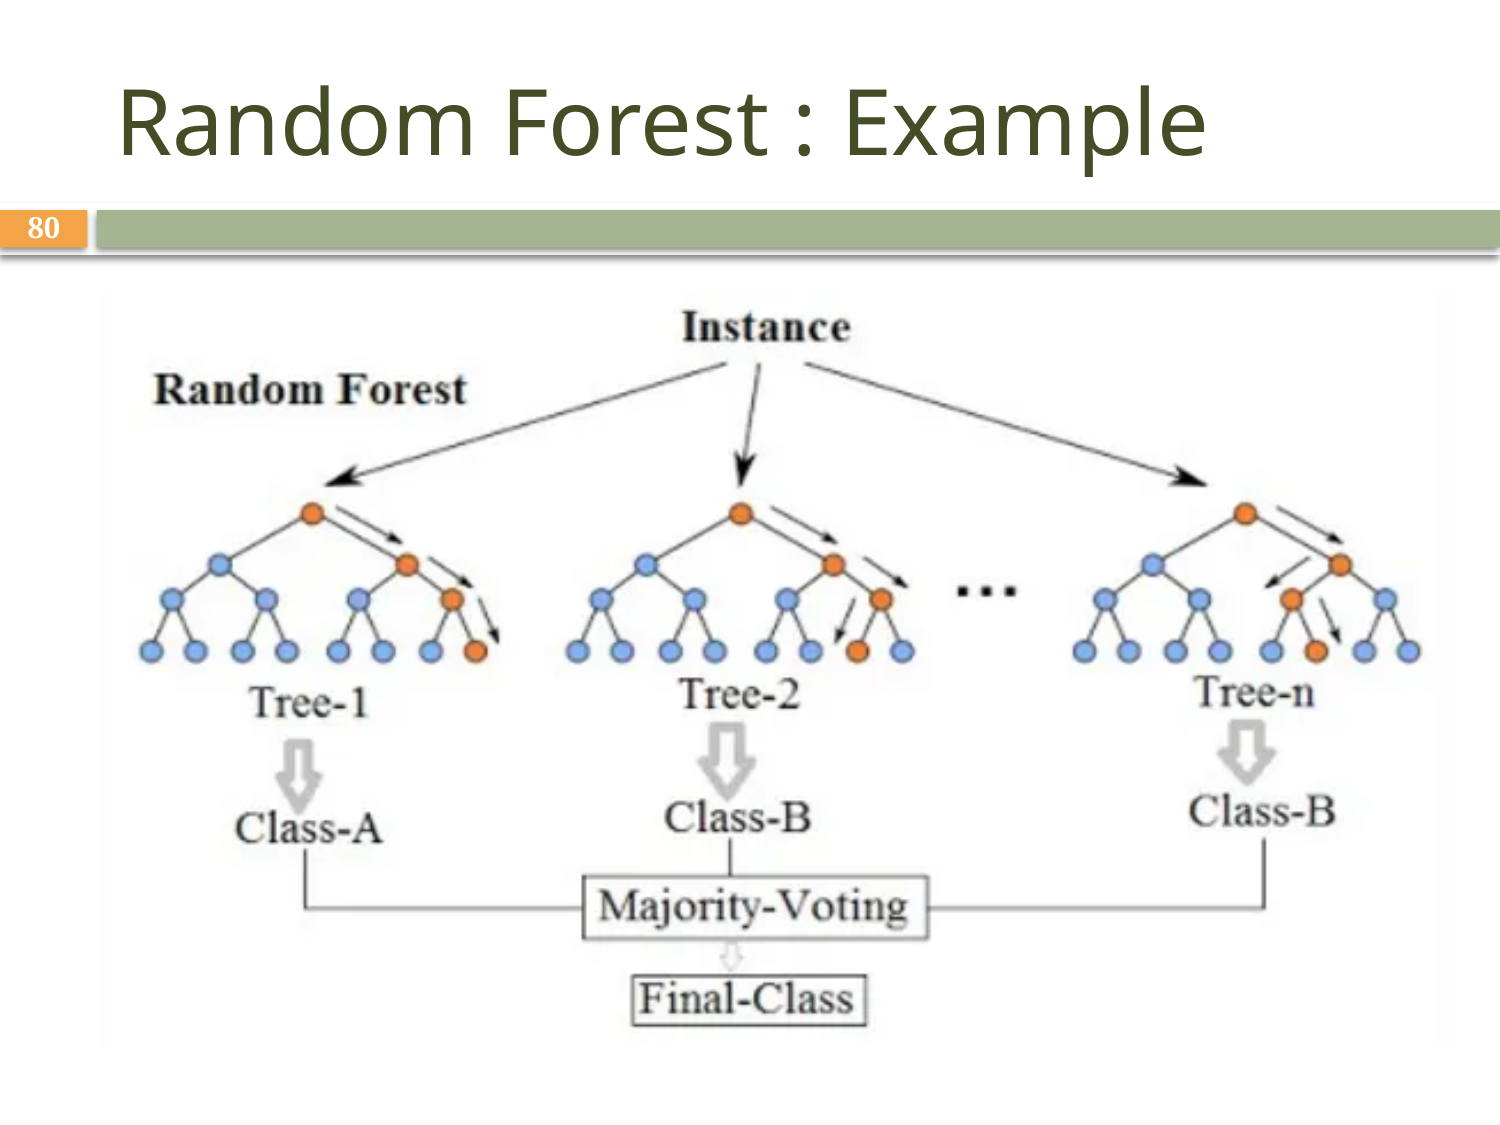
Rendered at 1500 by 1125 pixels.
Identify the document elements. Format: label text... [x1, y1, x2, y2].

slide_number 80 [0, 208, 88, 249]
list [100, 290, 1471, 1048]
title Random Forest : Example [100, 37, 1438, 200]
